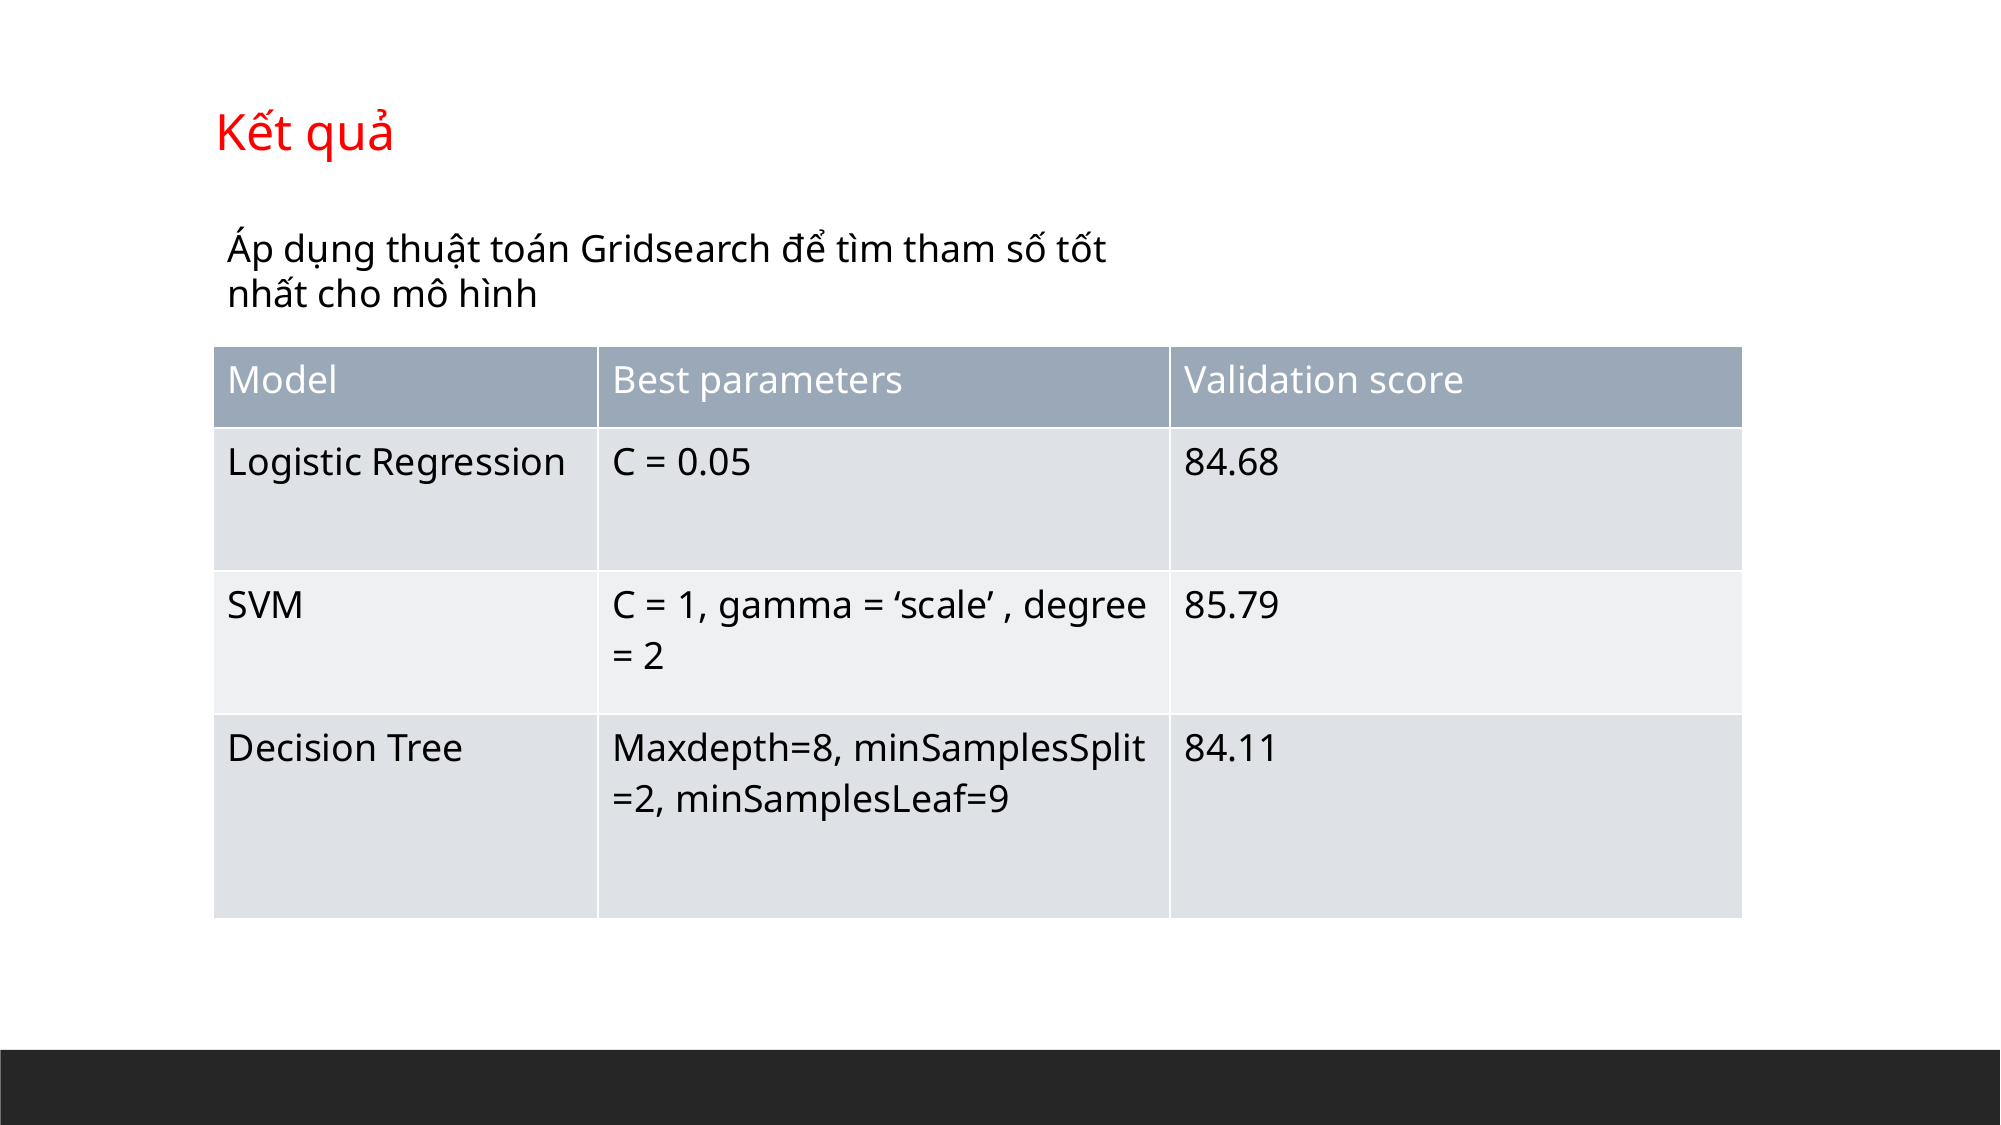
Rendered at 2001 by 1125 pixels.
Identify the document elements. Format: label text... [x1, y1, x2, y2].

table_cell 84.68 [1171, 429, 1742, 570]
table_header Validation score [1171, 347, 1742, 427]
table_cell SVM [214, 572, 597, 713]
text_box Kết quả [200, 93, 452, 168]
table_cell 85.79 [1171, 572, 1742, 713]
table_header Model [214, 347, 597, 427]
table_cell C = 0.05 [599, 429, 1169, 570]
text_box Áp dụng thuật toán Gridsearch để tìm tham số tốt nhất cho mô hình [212, 217, 1213, 323]
table_cell 84.11 [1171, 715, 1742, 918]
table_cell Logistic Regression [214, 429, 597, 570]
table_cell Maxdepth=8, minSamplesSplit=2, minSamplesLeaf=9 [599, 715, 1169, 918]
table_header Best parameters [599, 347, 1169, 427]
table_cell Decision Tree [214, 715, 597, 918]
table_cell C = 1, gamma = ‘scale’ , degree = 2 [599, 572, 1169, 713]
